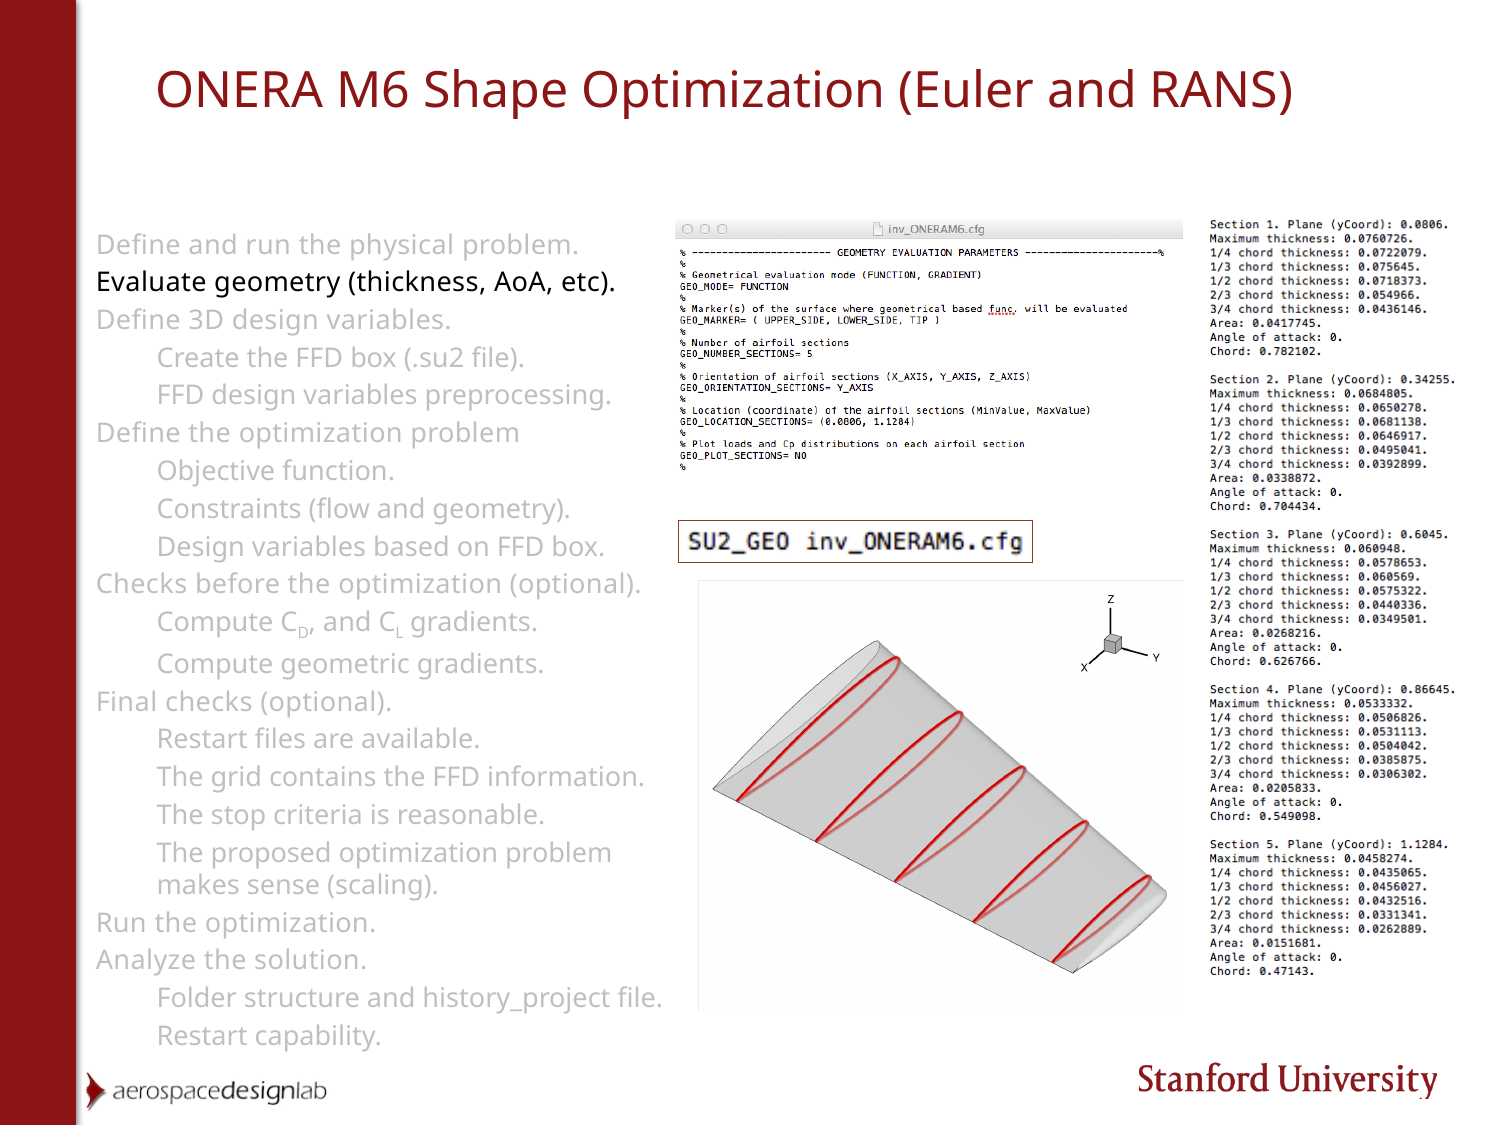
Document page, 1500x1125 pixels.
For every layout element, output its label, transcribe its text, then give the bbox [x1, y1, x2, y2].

title ONERA M6 Shape Optimization (Euler and RANS) [155, 78, 1420, 186]
picture [82, 1071, 330, 1112]
picture [698, 580, 1183, 1011]
picture [1204, 212, 1470, 985]
picture [678, 520, 1033, 563]
picture [675, 219, 1183, 473]
list Define and run the physical problem. Evaluate geometry (thickness, AoA, etc). Define 3D design variables. Create the FFD box (.su2 file). FFD design variables preprocessing. Define the optimization problem Objective function. Constraints (flow and geometry). Design variables based on FFD box. Checks before the optimization (optional). Compute CD, and CL gradients. Compute geometric gradients. Final checks (optional). Restart files are available. The grid contains the FFD information. The stop criteria is reasonable. The proposed optimization problem makes sense (scaling). Run the optimization. Analyze the solution. Folder structure and history_project file. Restart capability. [95, 219, 679, 1081]
